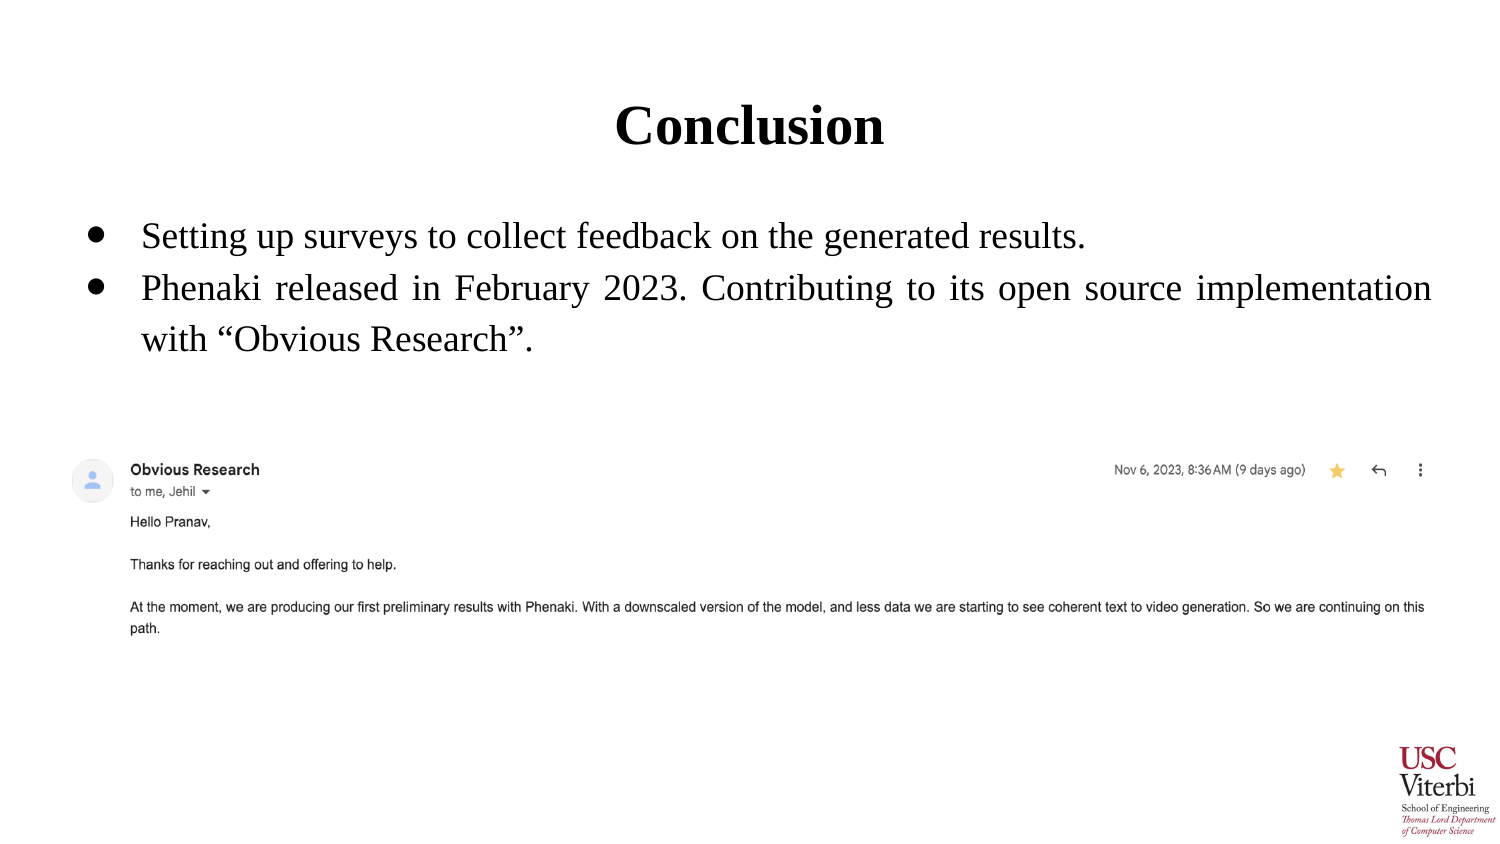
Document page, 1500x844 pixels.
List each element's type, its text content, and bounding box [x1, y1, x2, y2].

picture [66, 450, 1434, 653]
picture [1395, 739, 1500, 844]
title Conclusion [51, 72, 1449, 167]
list Setting up surveys to collect feedback on the generated results. Phenaki released in February 2023. Contributing to its open source implementation with “Obvious Research”. [51, 189, 1449, 750]
